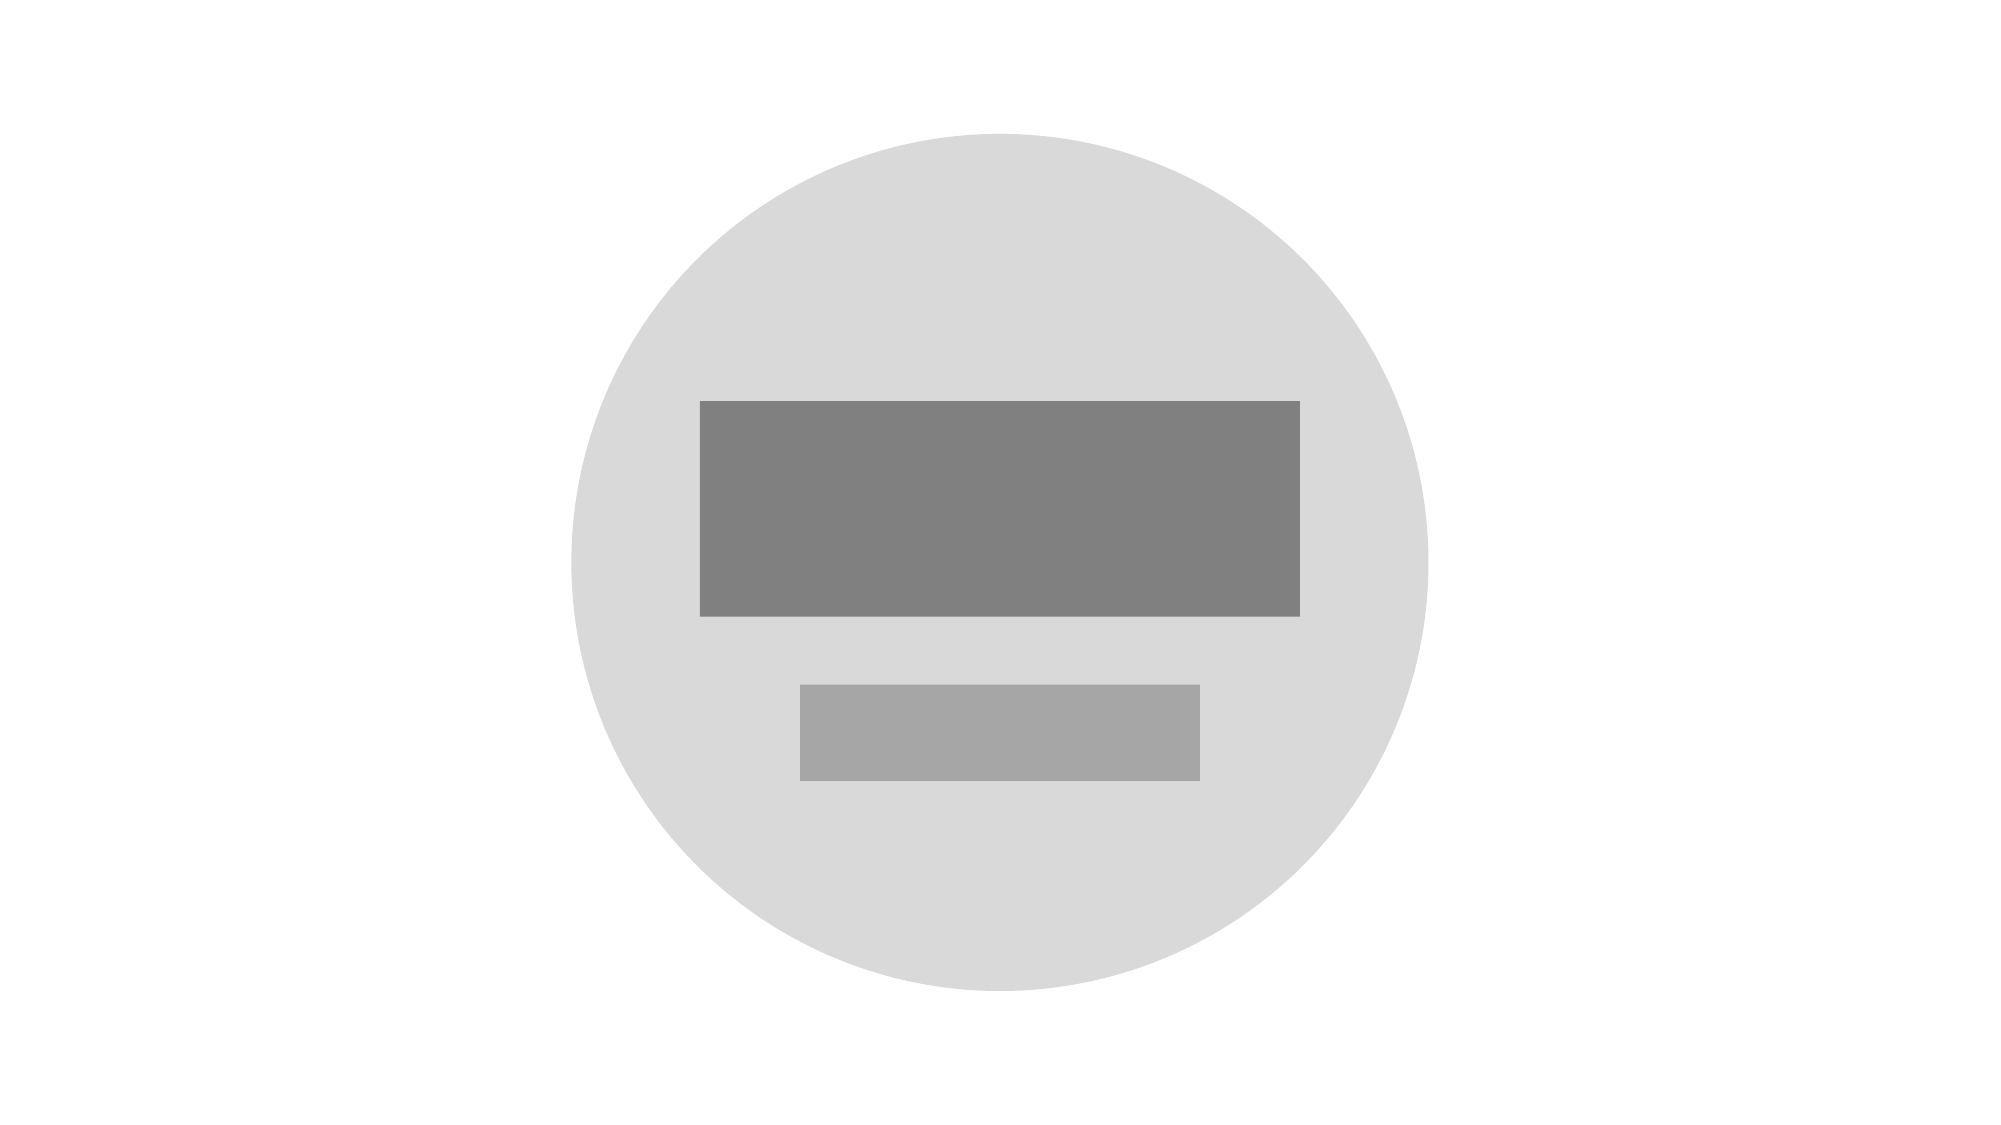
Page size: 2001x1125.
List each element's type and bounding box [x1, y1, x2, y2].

text_box [799, 683, 1201, 782]
text_box [699, 400, 1301, 618]
text_box [570, 132, 1430, 993]
